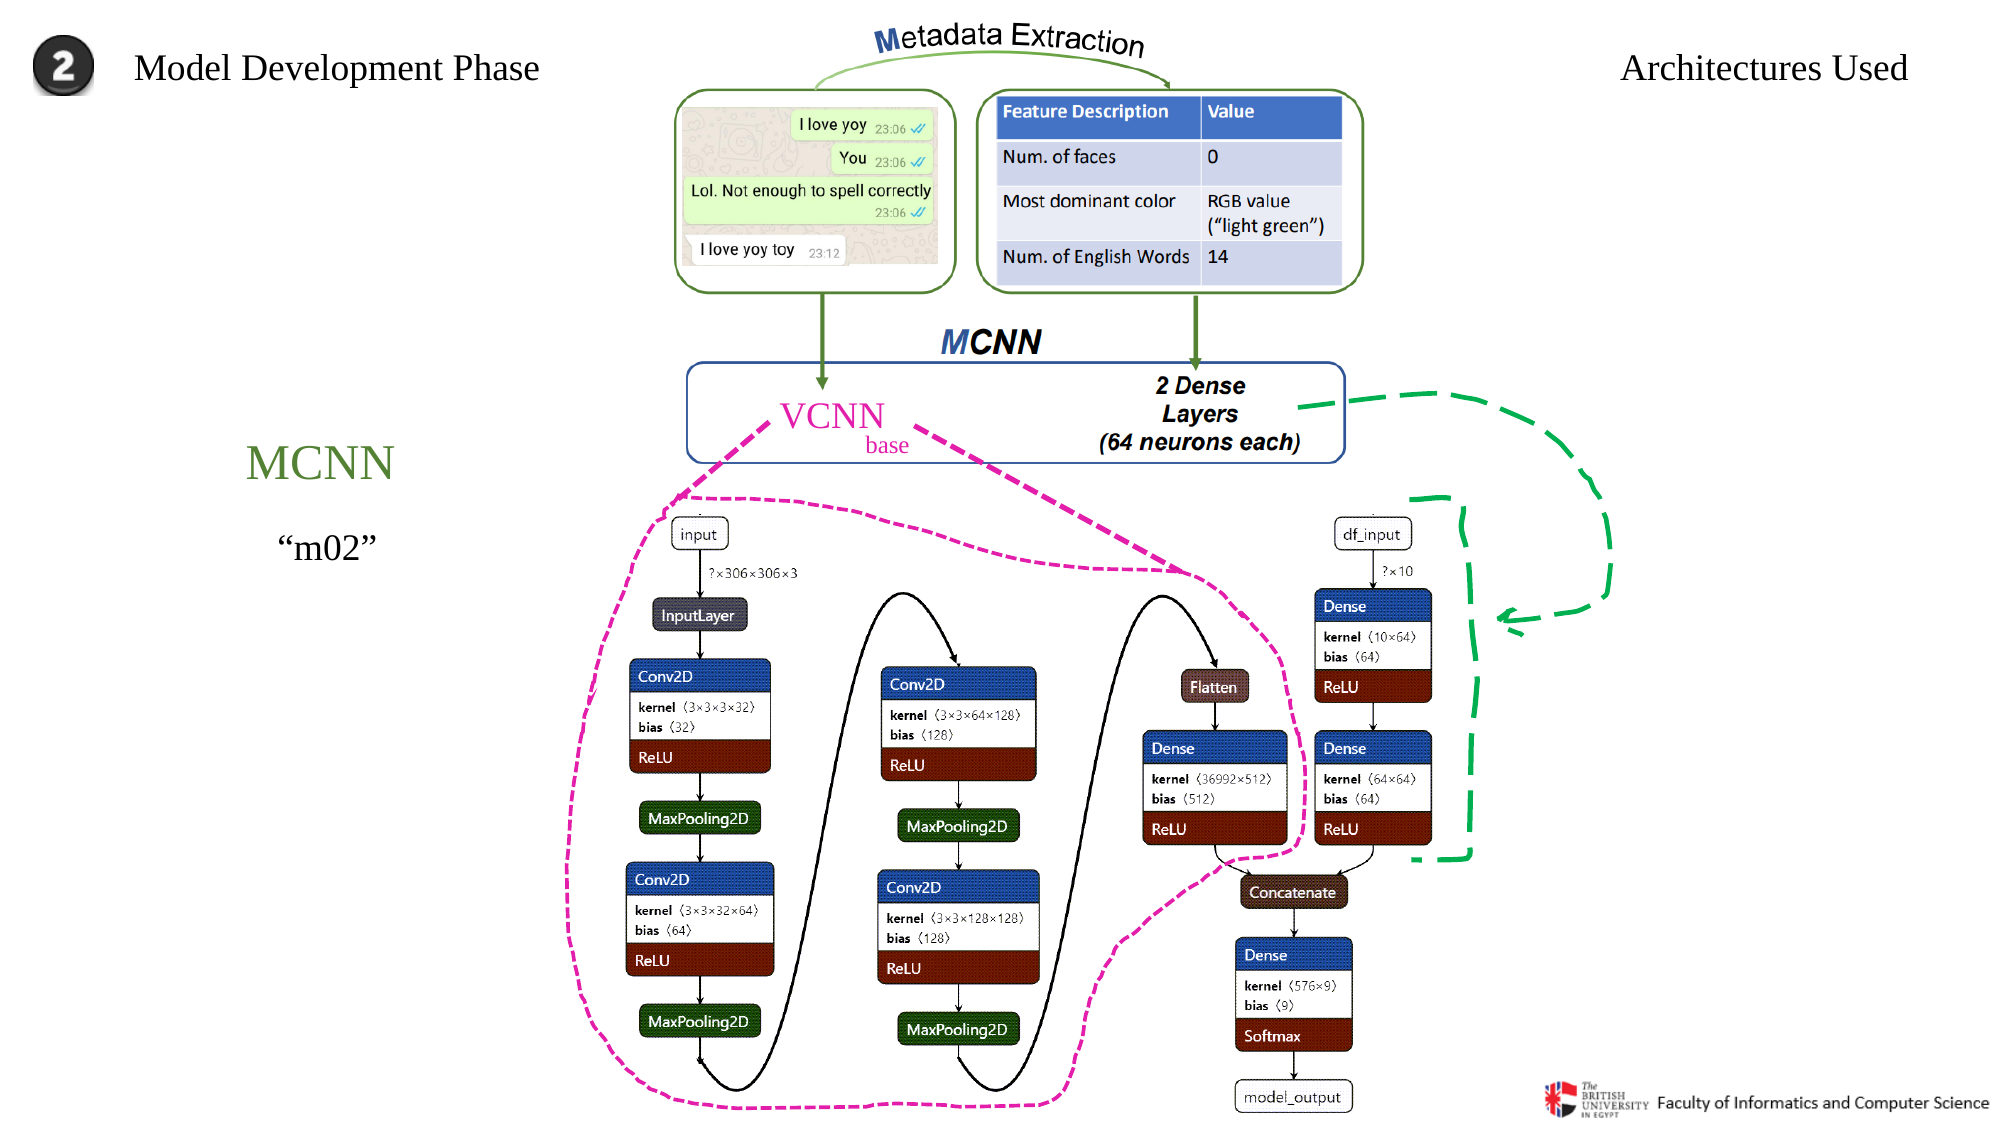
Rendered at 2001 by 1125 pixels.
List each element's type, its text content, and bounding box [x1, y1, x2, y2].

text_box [914, 425, 1182, 572]
text_box [565, 602, 618, 1061]
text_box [670, 421, 770, 506]
picture [33, 35, 94, 96]
text_box MCNN [206, 421, 435, 497]
text_box Architectures Used [1528, 35, 2000, 96]
text_box [662, 498, 865, 514]
text_box Model Development Phase [101, 35, 573, 96]
picture [1528, 1071, 2000, 1125]
picture [667, 19, 1366, 464]
picture [618, 514, 1442, 1125]
text_box [1353, 392, 1612, 636]
text_box [1409, 496, 1479, 861]
text_box “m02” [213, 515, 442, 575]
